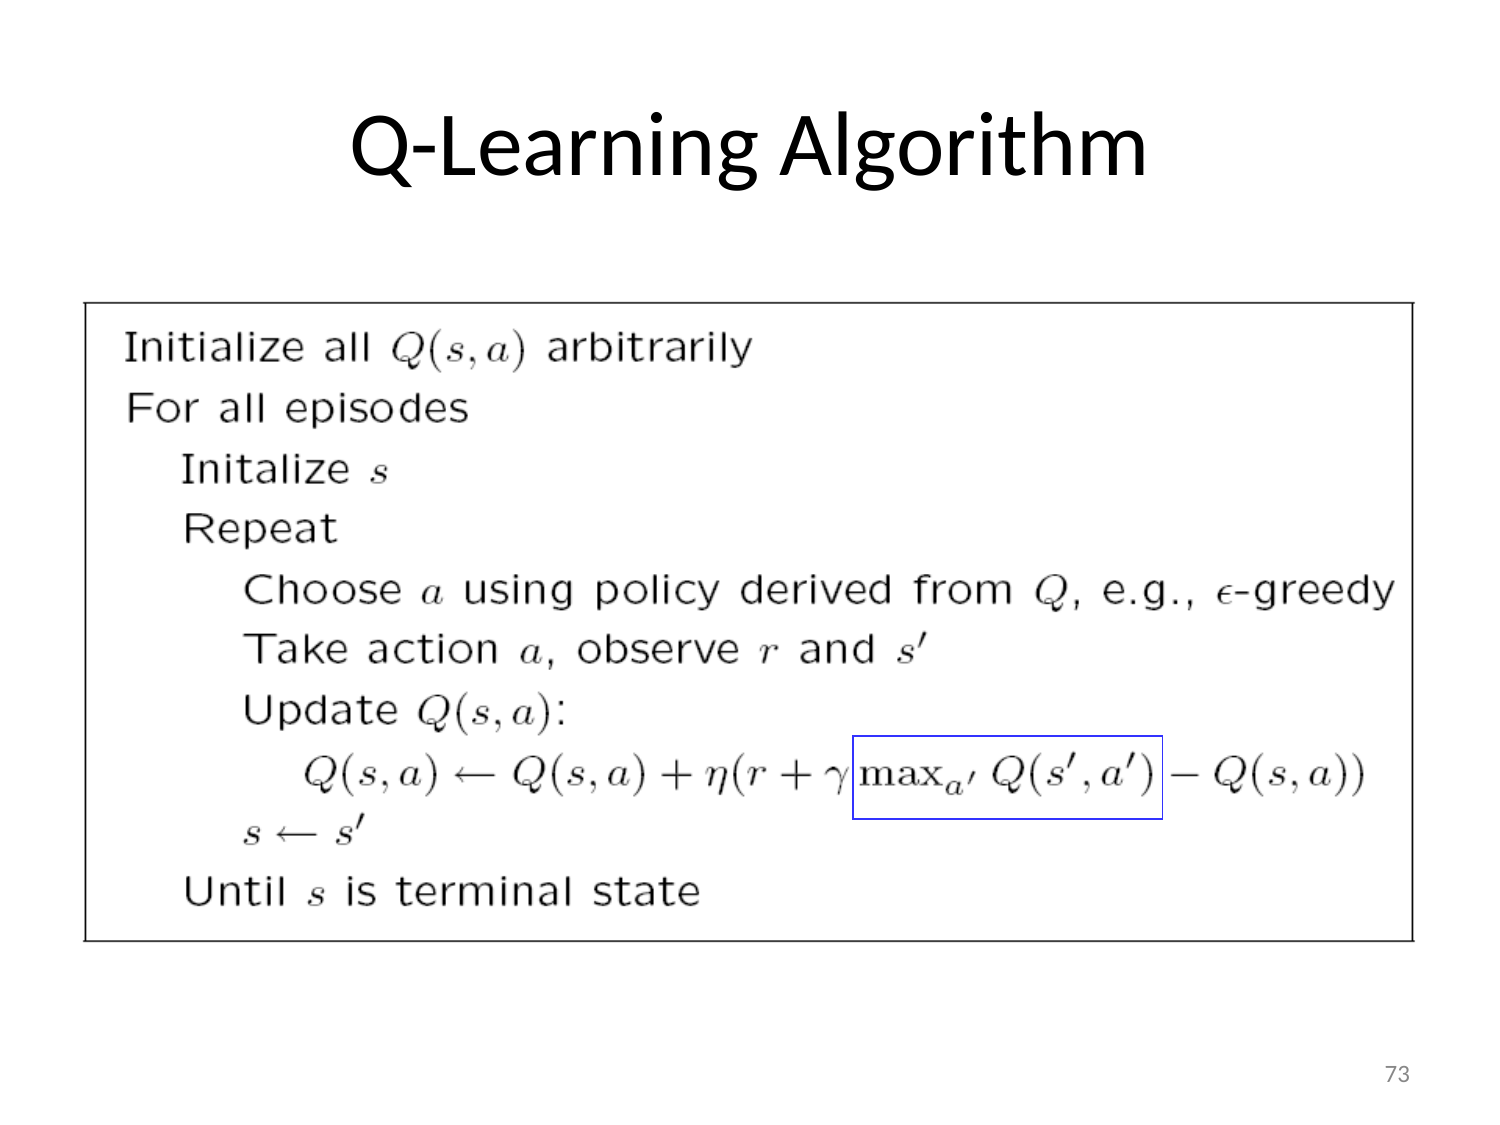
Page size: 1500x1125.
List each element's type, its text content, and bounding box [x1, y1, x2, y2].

title Q-Learning Algorithm [75, 45, 1425, 233]
picture [73, 293, 1426, 951]
slide_number ‹#› [1074, 1042, 1425, 1103]
